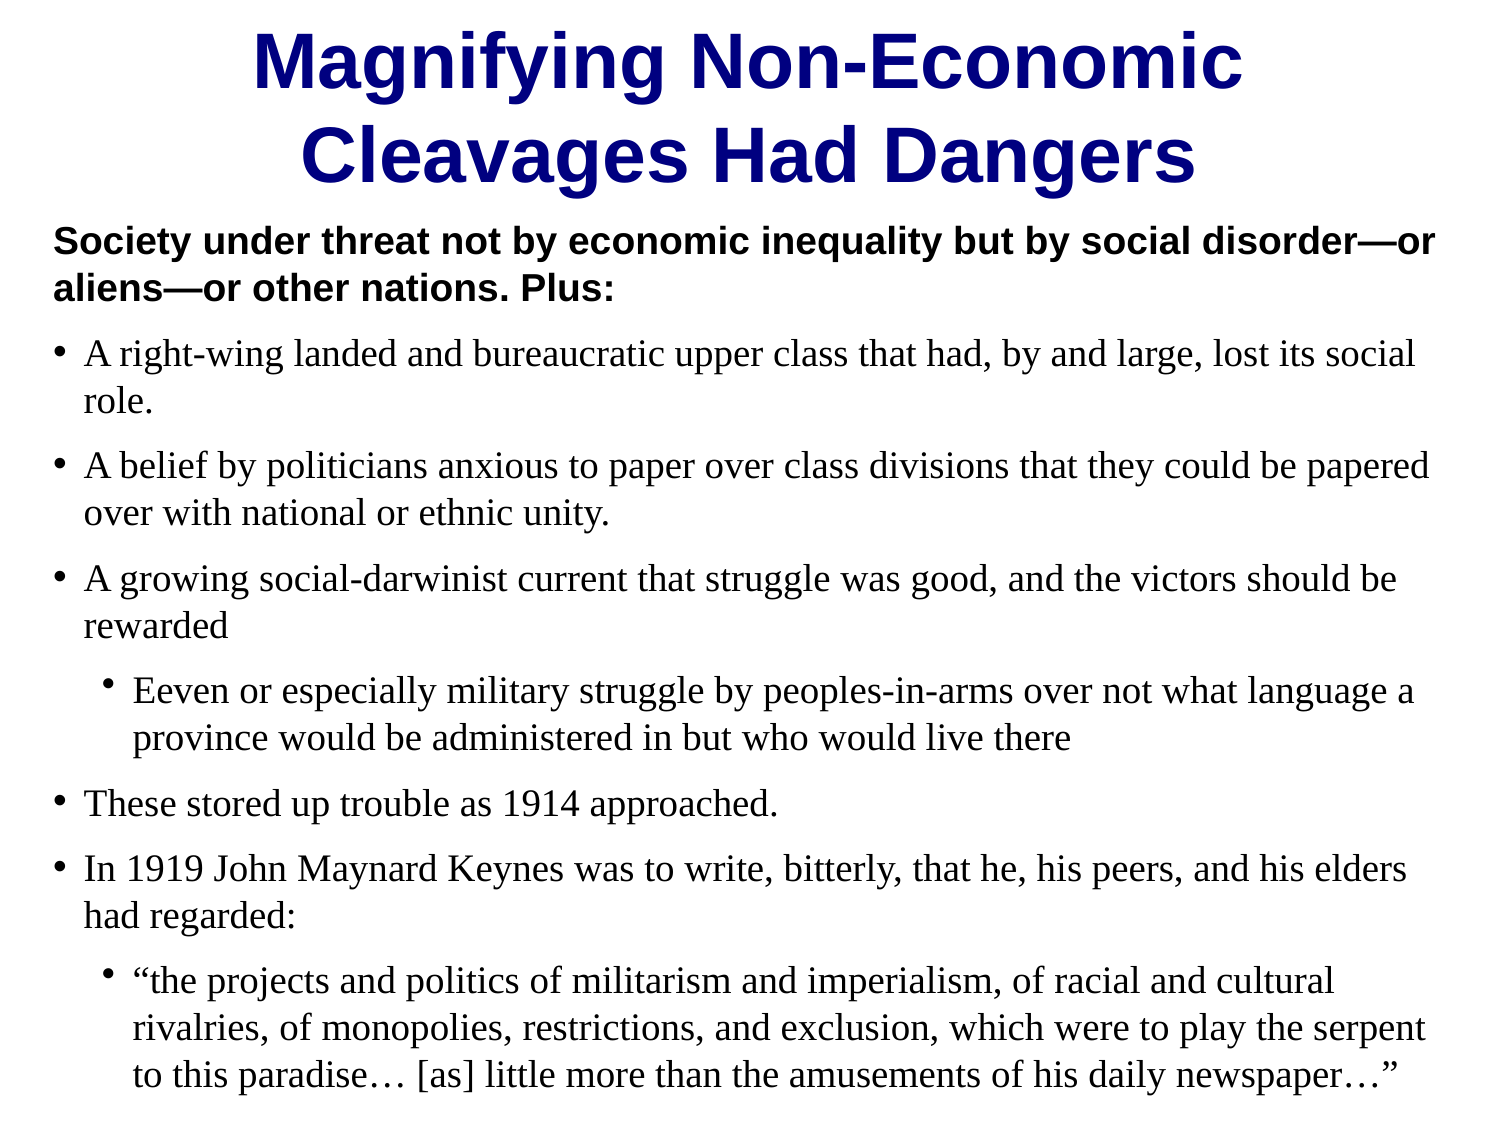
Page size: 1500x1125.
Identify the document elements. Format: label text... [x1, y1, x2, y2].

list Society under threat not by economic inequality but by social disorder—or aliens—or other nations. Plus: A right-wing landed and bureaucratic upper class that had, by and large, lost its social role. A belief by politicians anxious to paper over class divisions that they could be papered over with national or ethnic unity. A growing social-darwinist current that struggle was good, and the victors should be rewarded Eeven or especially military struggle by peoples-in-arms over not what language a province would be administered in but who would live there These stored up trouble as 1914 approached. In 1919 John Maynard Keynes was to write, bitterly, that he, his peers, and his elders had regarded: “the projects and politics of militarism and imperialism, of racial and cultural rivalries, of monopolies, restrictions, and exclusion, which were to play the serpent to this paradise… [as] little more than the amusements of his daily newspaper…” [44, 207, 1453, 1094]
title Magnifying Non-Economic Cleavages Had Dangers [44, 0, 1453, 207]
